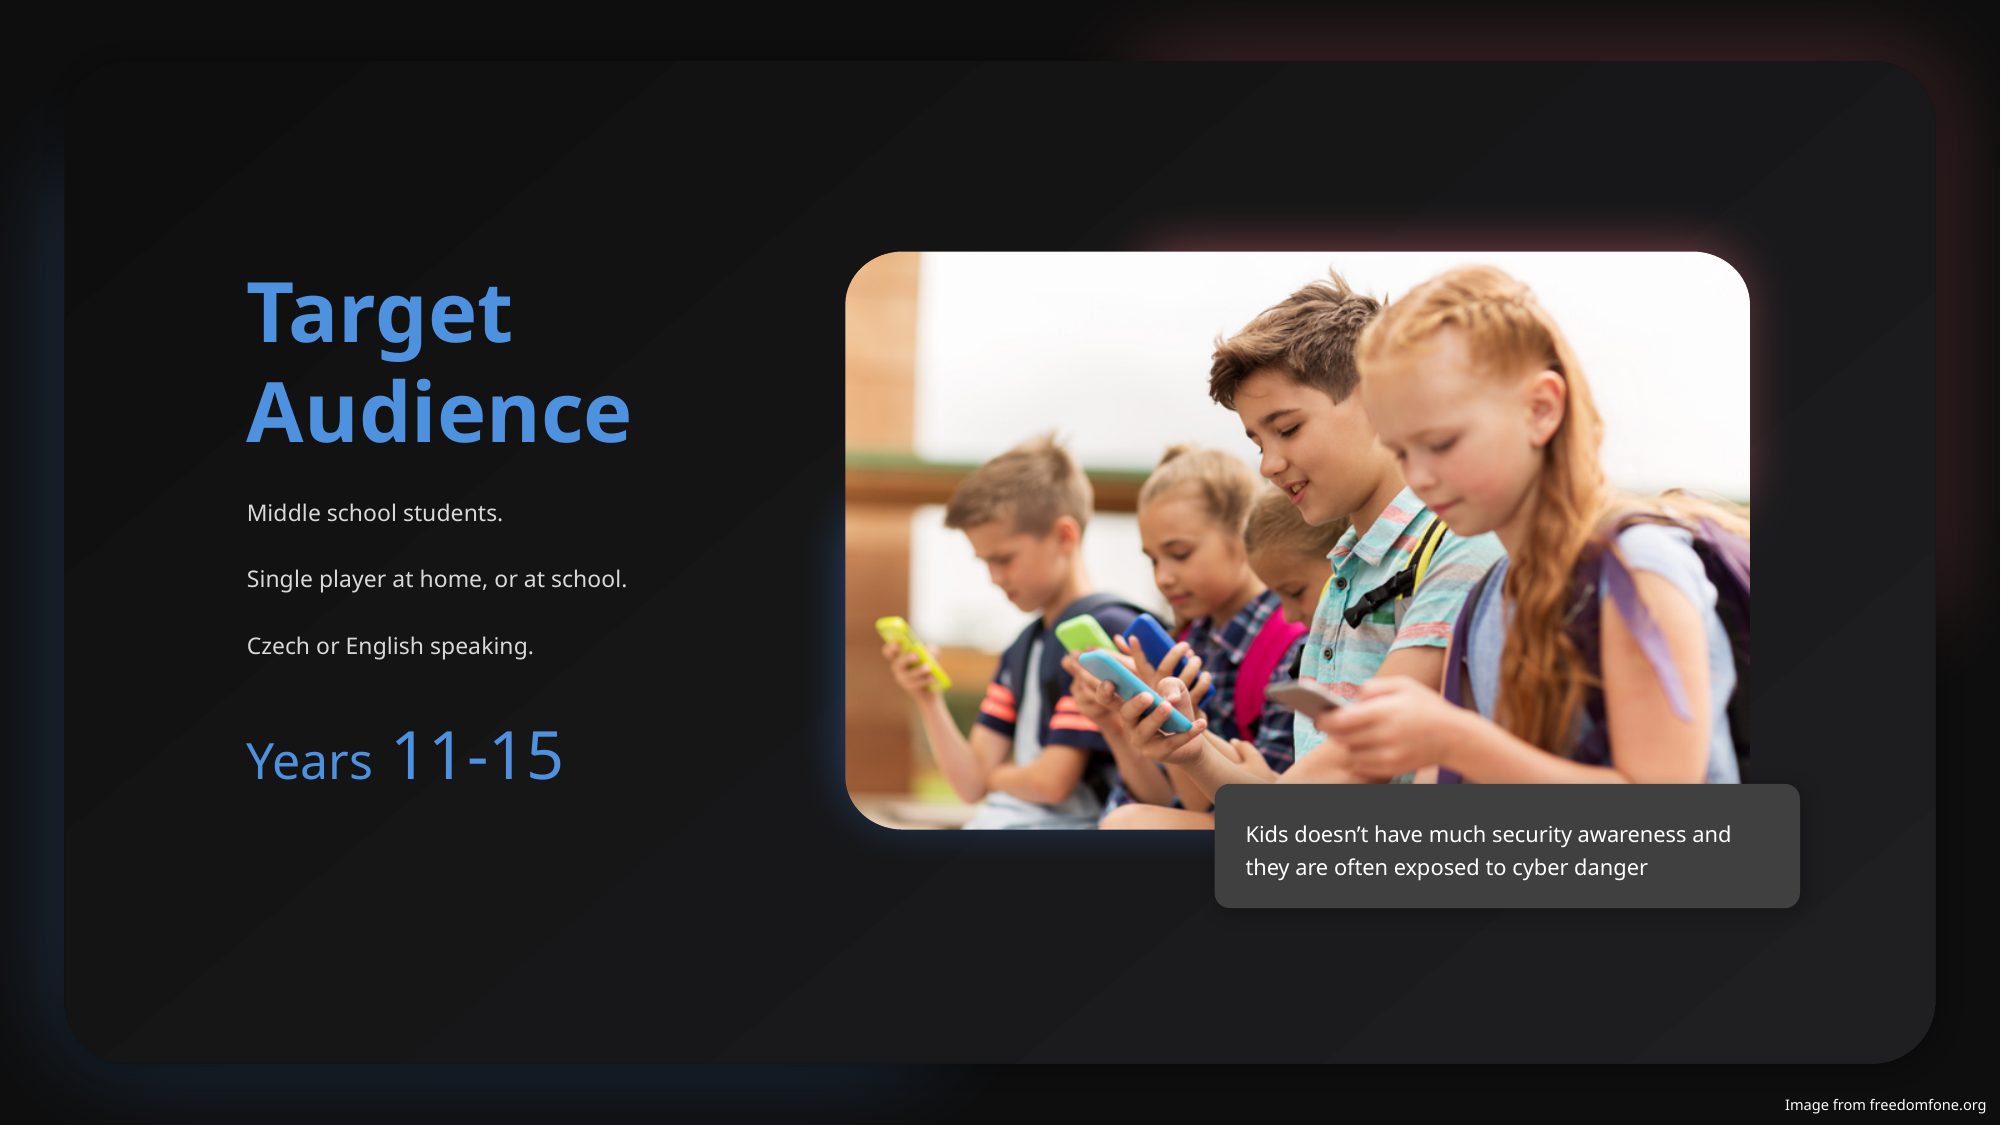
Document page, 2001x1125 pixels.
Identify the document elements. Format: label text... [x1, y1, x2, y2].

text_box Kids doesn’t have much security awareness and they are often exposed to cyber danger [1230, 805, 1784, 888]
text_box Target Audience [232, 251, 685, 467]
text_box [1213, 782, 1802, 910]
text_box Years 11-15 [232, 705, 727, 801]
picture [844, 250, 1751, 831]
text_box Middle school students. Single player at home, or at school. Czech or English speaking. [232, 484, 760, 667]
text_box Image from freedomfone.org [1481, 1088, 2000, 1121]
